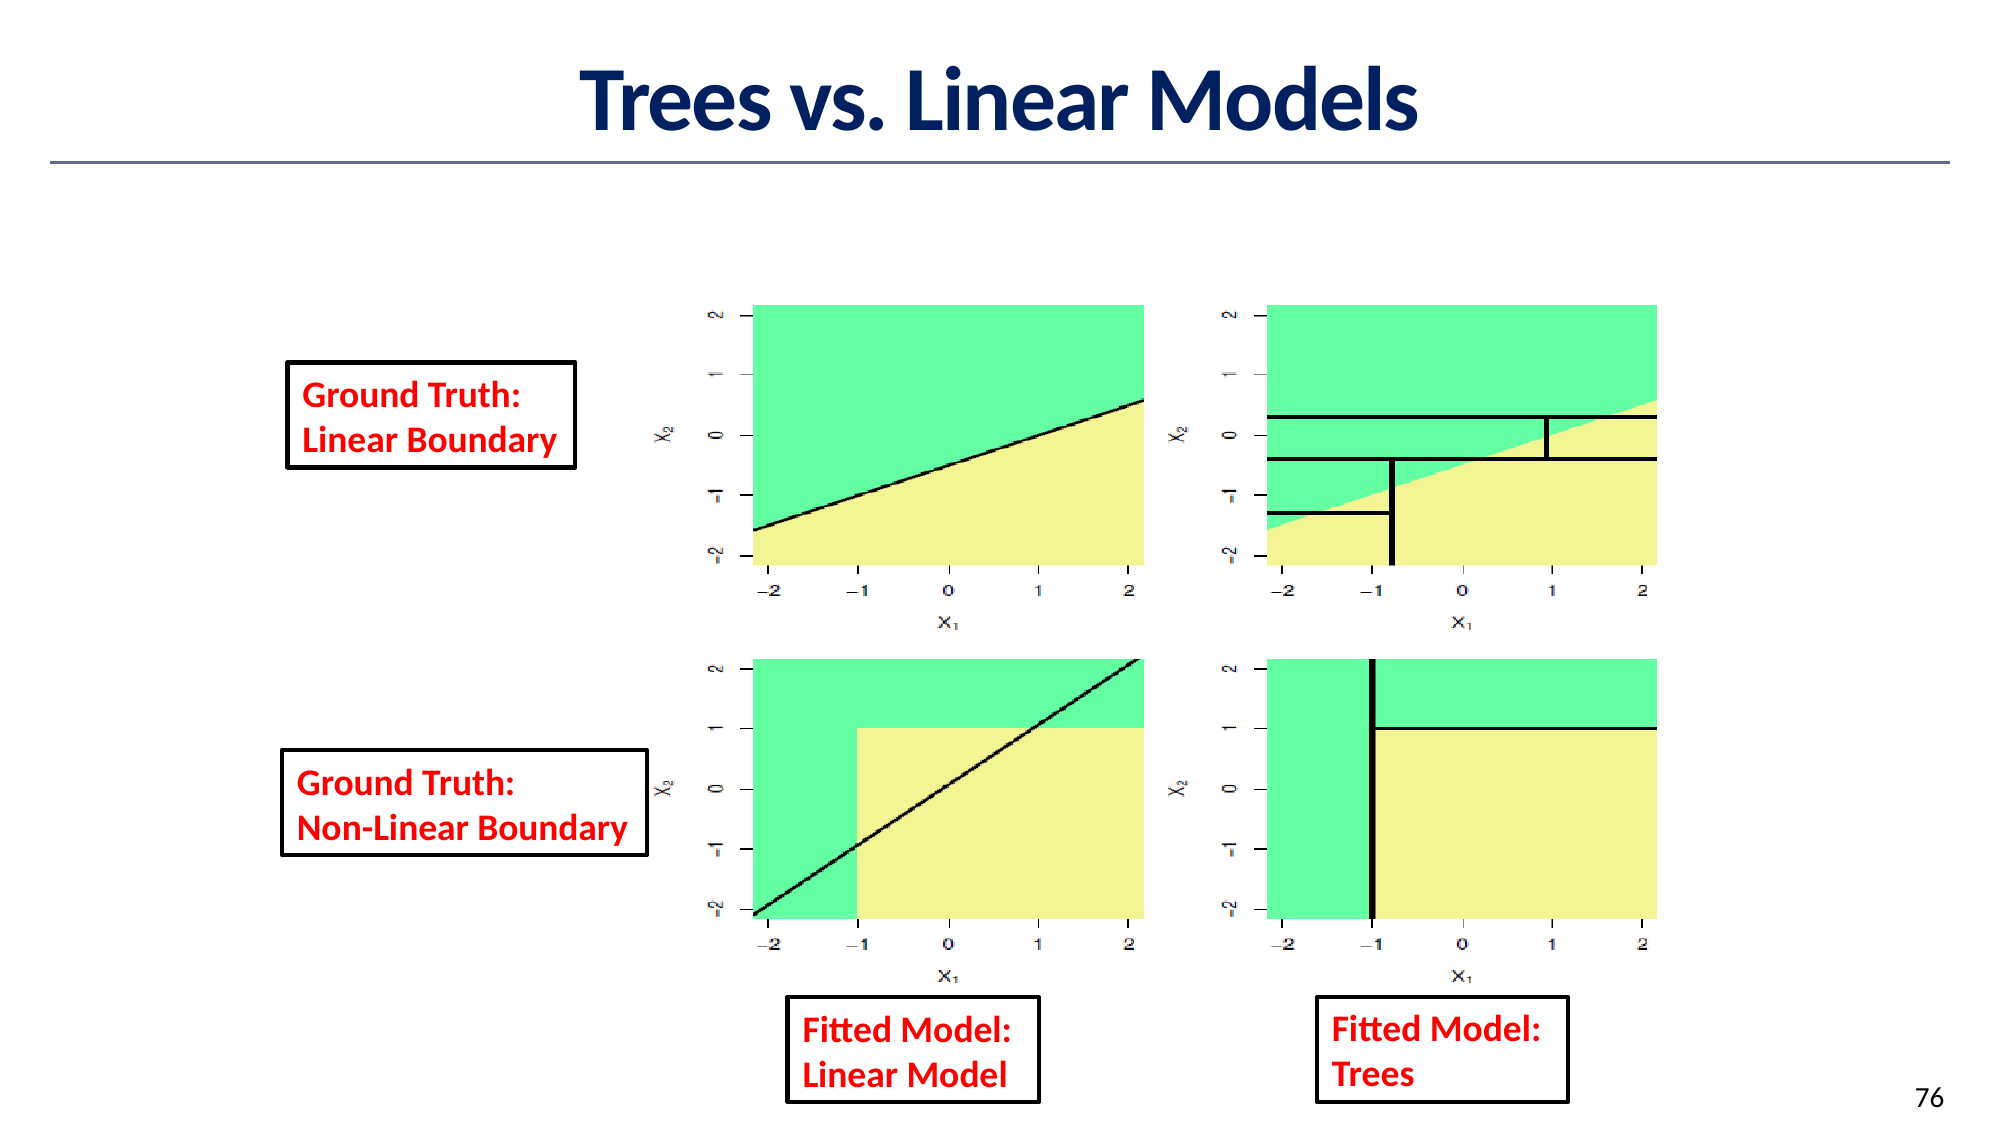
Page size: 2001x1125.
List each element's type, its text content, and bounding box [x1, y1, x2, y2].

text_box Ground Truth: Linear Boundary [287, 362, 576, 468]
text_box Ground Truth: Non-Linear Boundary [281, 749, 609, 855]
picture [612, 287, 1714, 990]
slide_number 76 [1899, 1071, 2000, 1125]
text_box Fitted Model: Trees [1316, 997, 1569, 1102]
title Trees vs. Linear Models [99, 24, 1900, 163]
text_box Fitted Model: Linear Model [787, 997, 1039, 1102]
